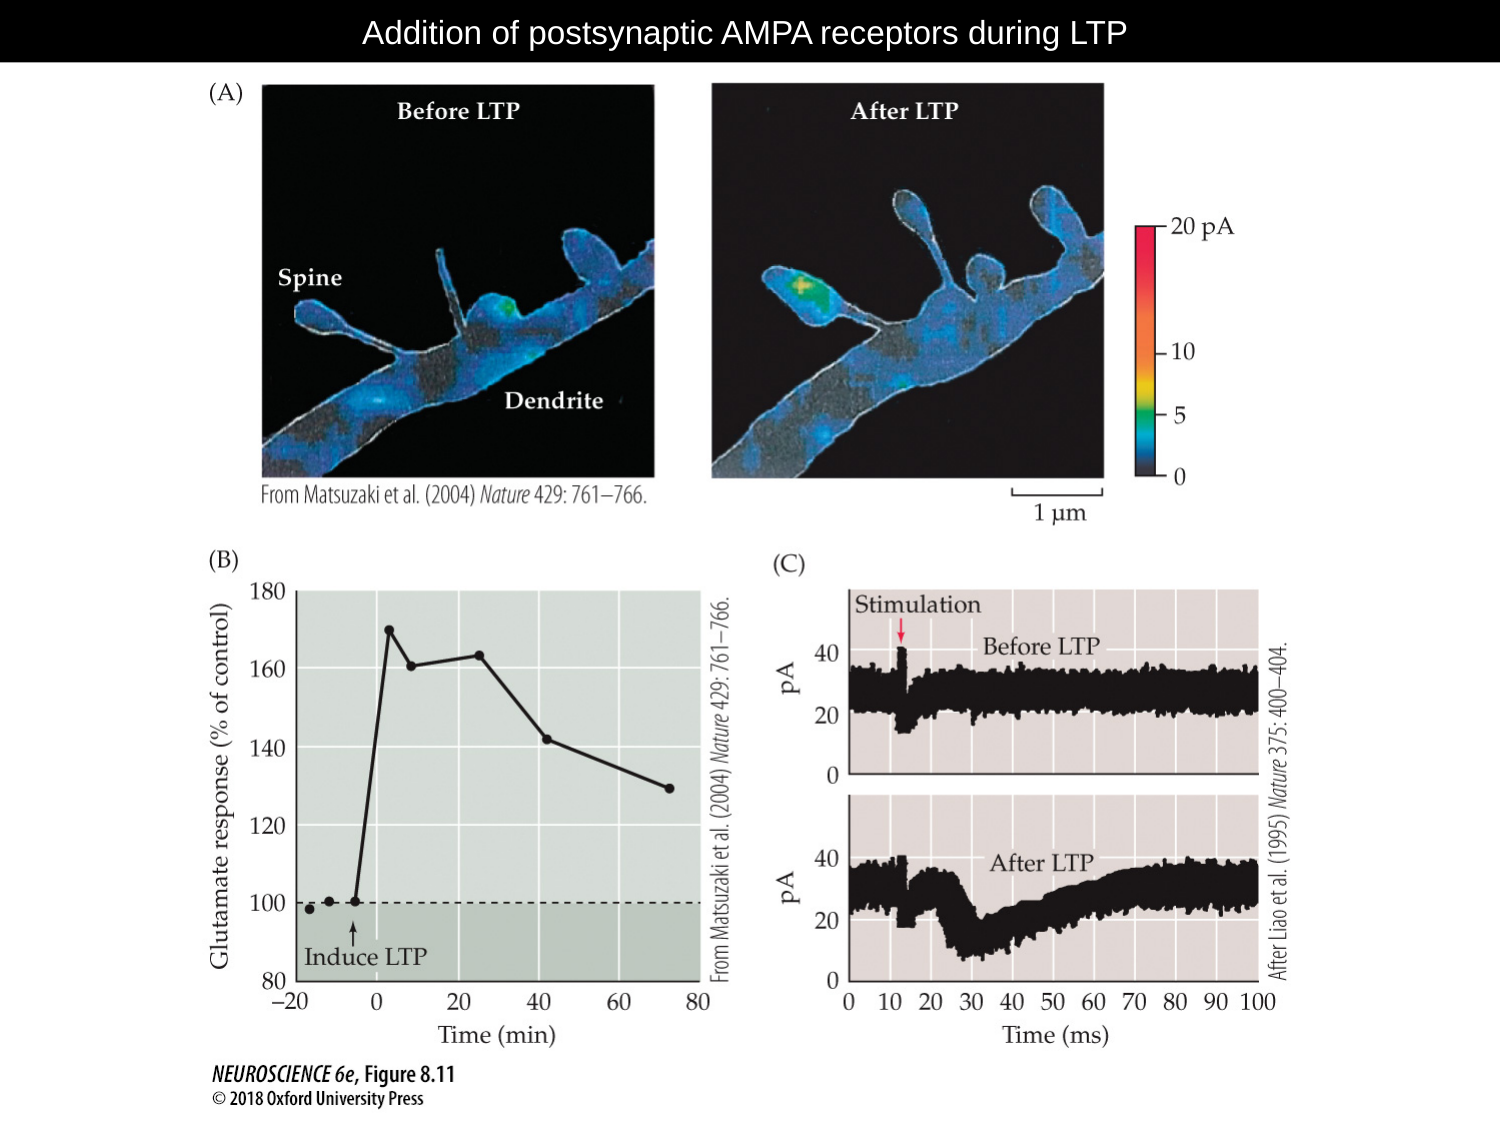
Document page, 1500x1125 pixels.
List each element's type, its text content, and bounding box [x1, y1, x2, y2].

title Addition of postsynaptic AMPA receptors during LTP [0, 0, 1500, 63]
picture [201, 74, 1295, 1113]
